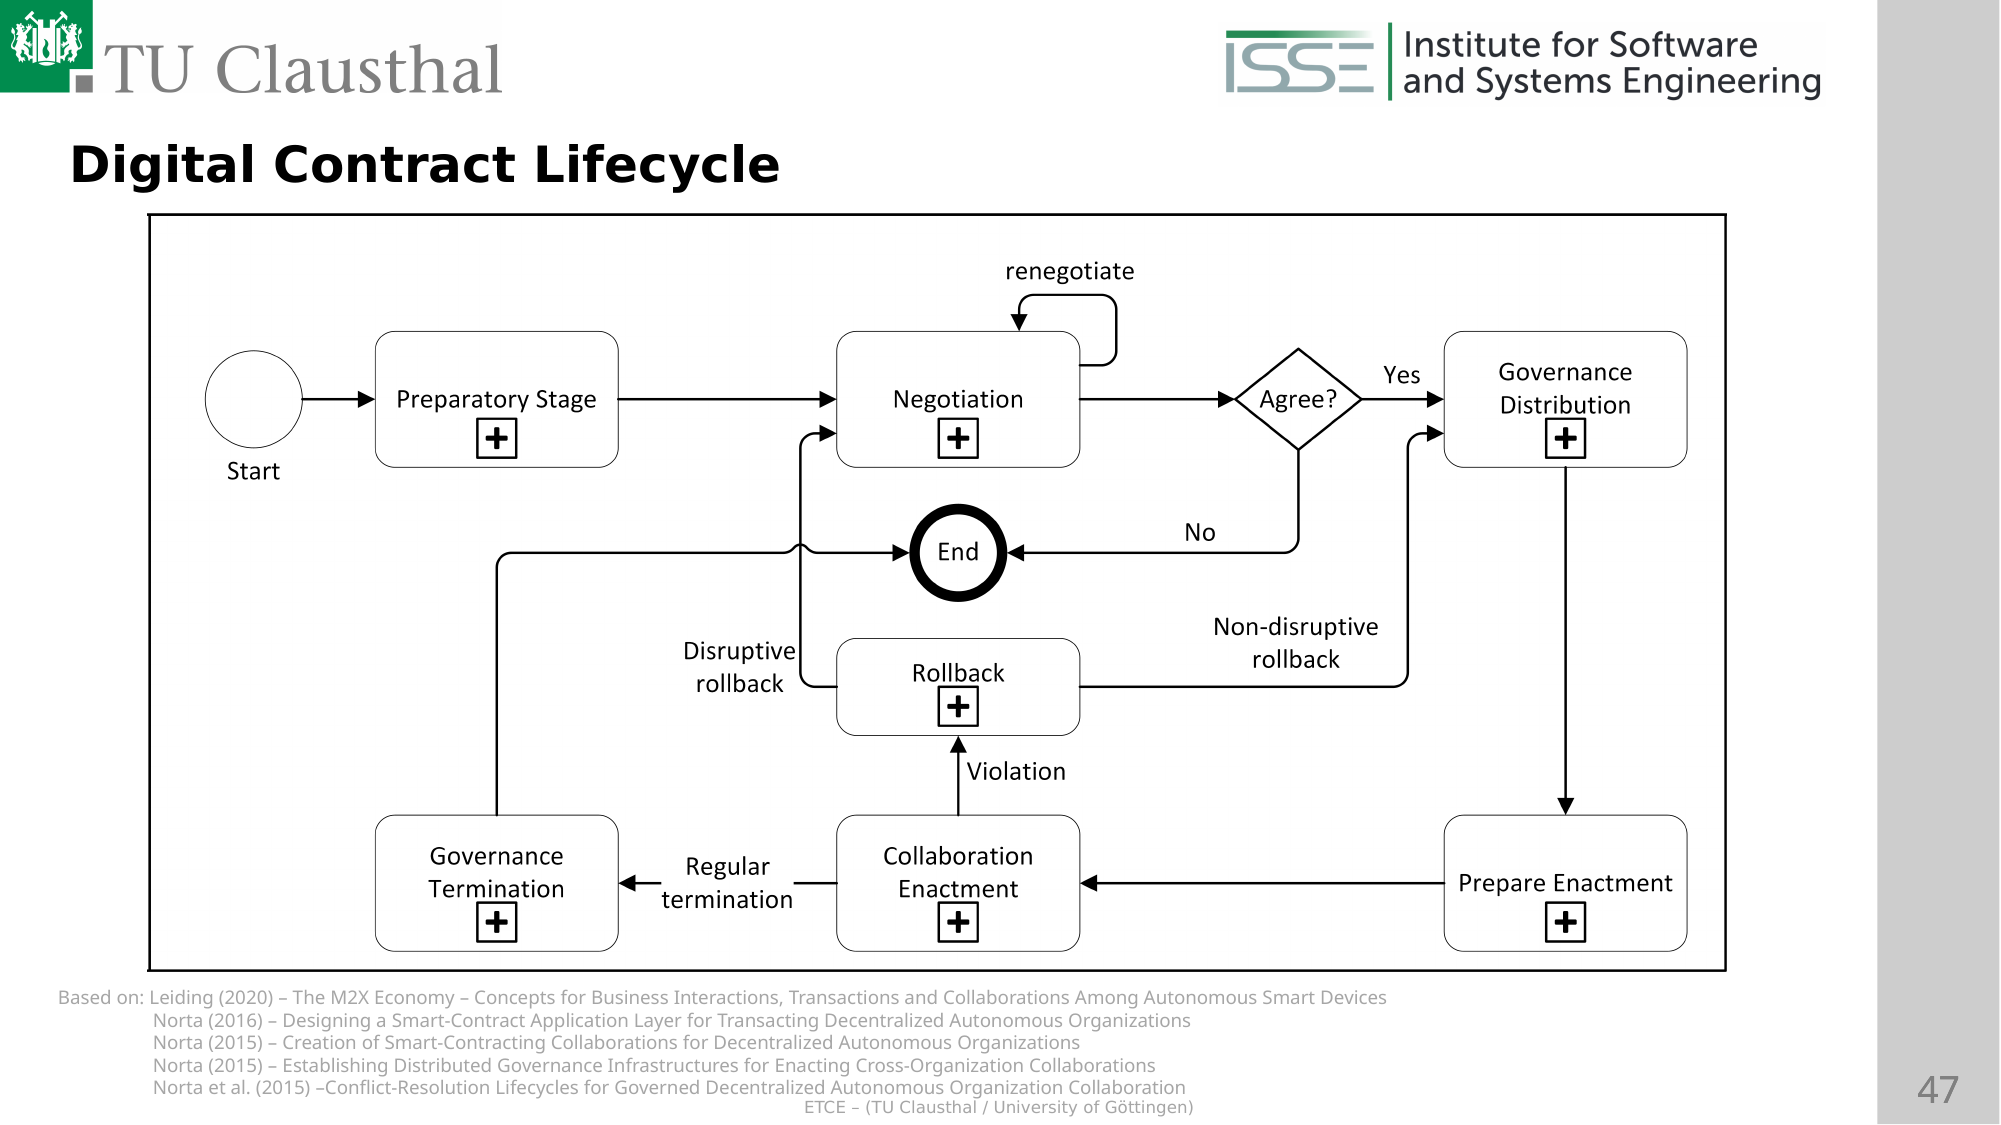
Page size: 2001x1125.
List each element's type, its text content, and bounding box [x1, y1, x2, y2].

picture [147, 213, 1727, 973]
picture [1218, 22, 1826, 107]
text_box Based on: Leiding (2020) – The M2X Economy – Concepts for Business Interactions, Transactions and Collaborations Among Autonomous Smart Devices Norta (2016) – Designing a Smart-Contract Application Layer for Transacting Decentralized Autonomous Organizations Norta (2015) – Creation of Smart-Contracting Collaborations for Decentralized Autonomous Organizations Norta (2015) – Establishing Distributed Governance Infrastructures for Enacting Cross-Organization Collaborations Norta et al. (2015) –Conflict-Resolution Lifecycles for Governed Decentralized Autonomous Organization Collaboration [43, 978, 1778, 1125]
picture [0, 0, 502, 93]
text_box Digital Contract Lifecycle [54, 125, 1819, 208]
